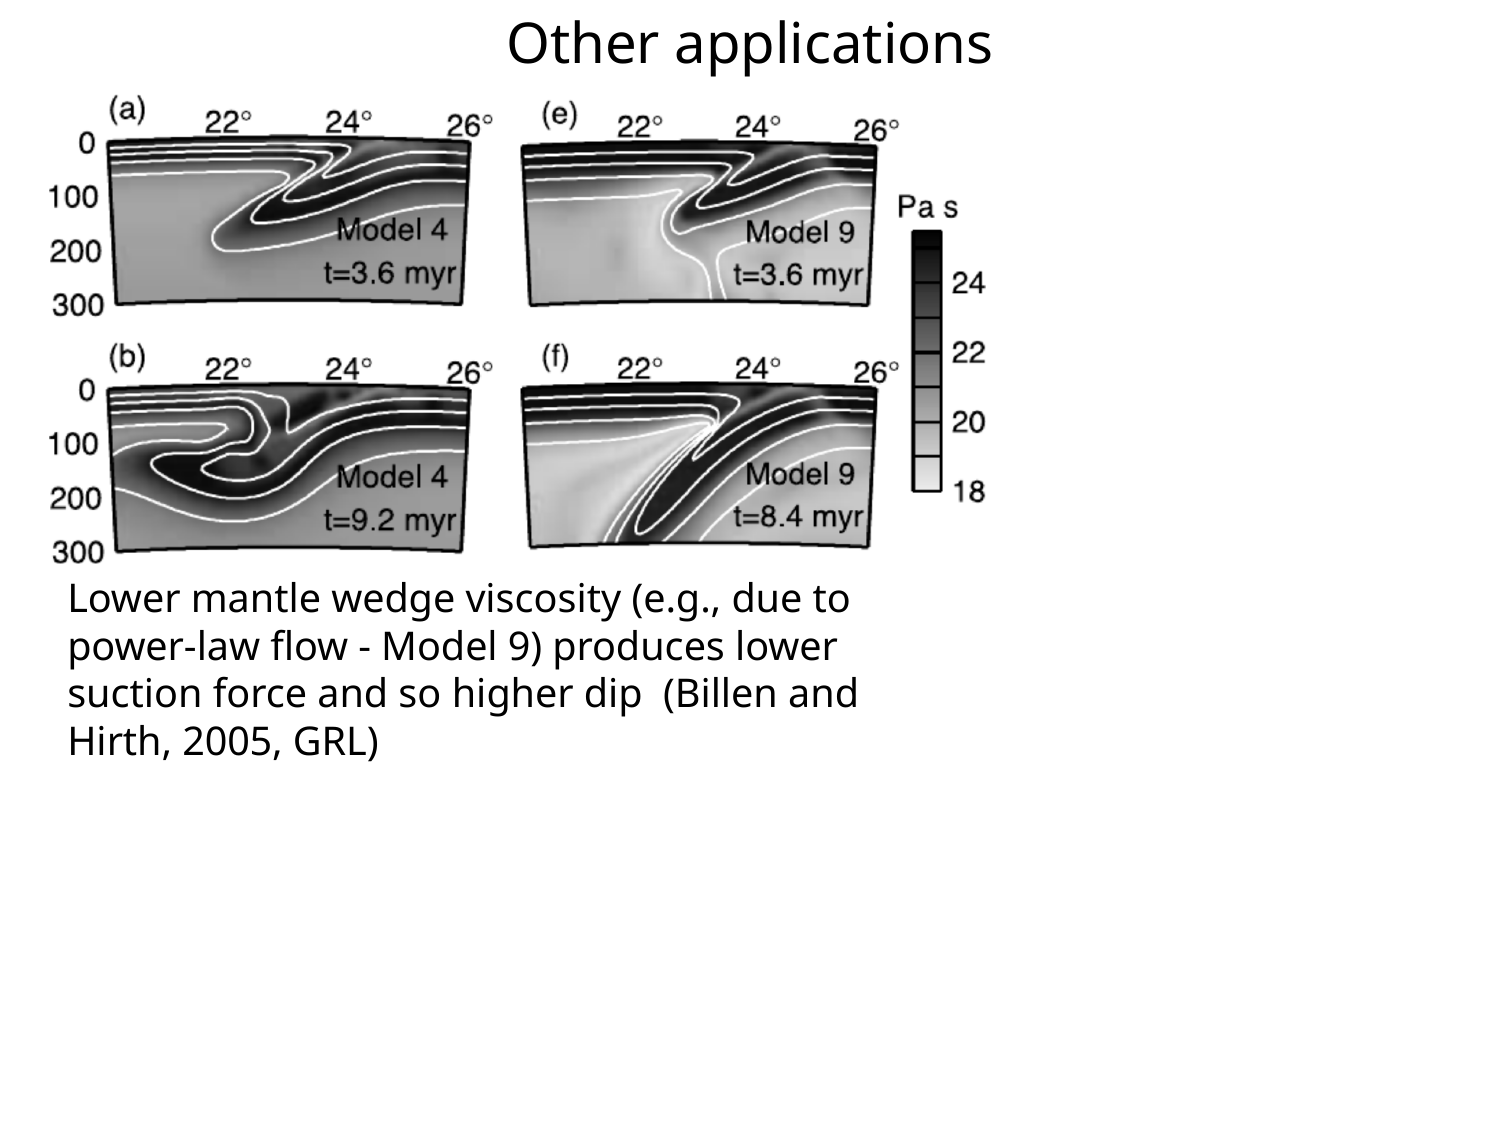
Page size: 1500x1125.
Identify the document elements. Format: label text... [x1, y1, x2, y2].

text_box Other applications [0, 0, 1500, 83]
text_box Lower mantle wedge viscosity (e.g., due to power-law flow - Model 9) produces lower suction force and so higher dip (Billen and Hirth, 2005, GRL) [52, 565, 936, 771]
picture [514, 84, 1007, 564]
picture [0, 83, 493, 564]
